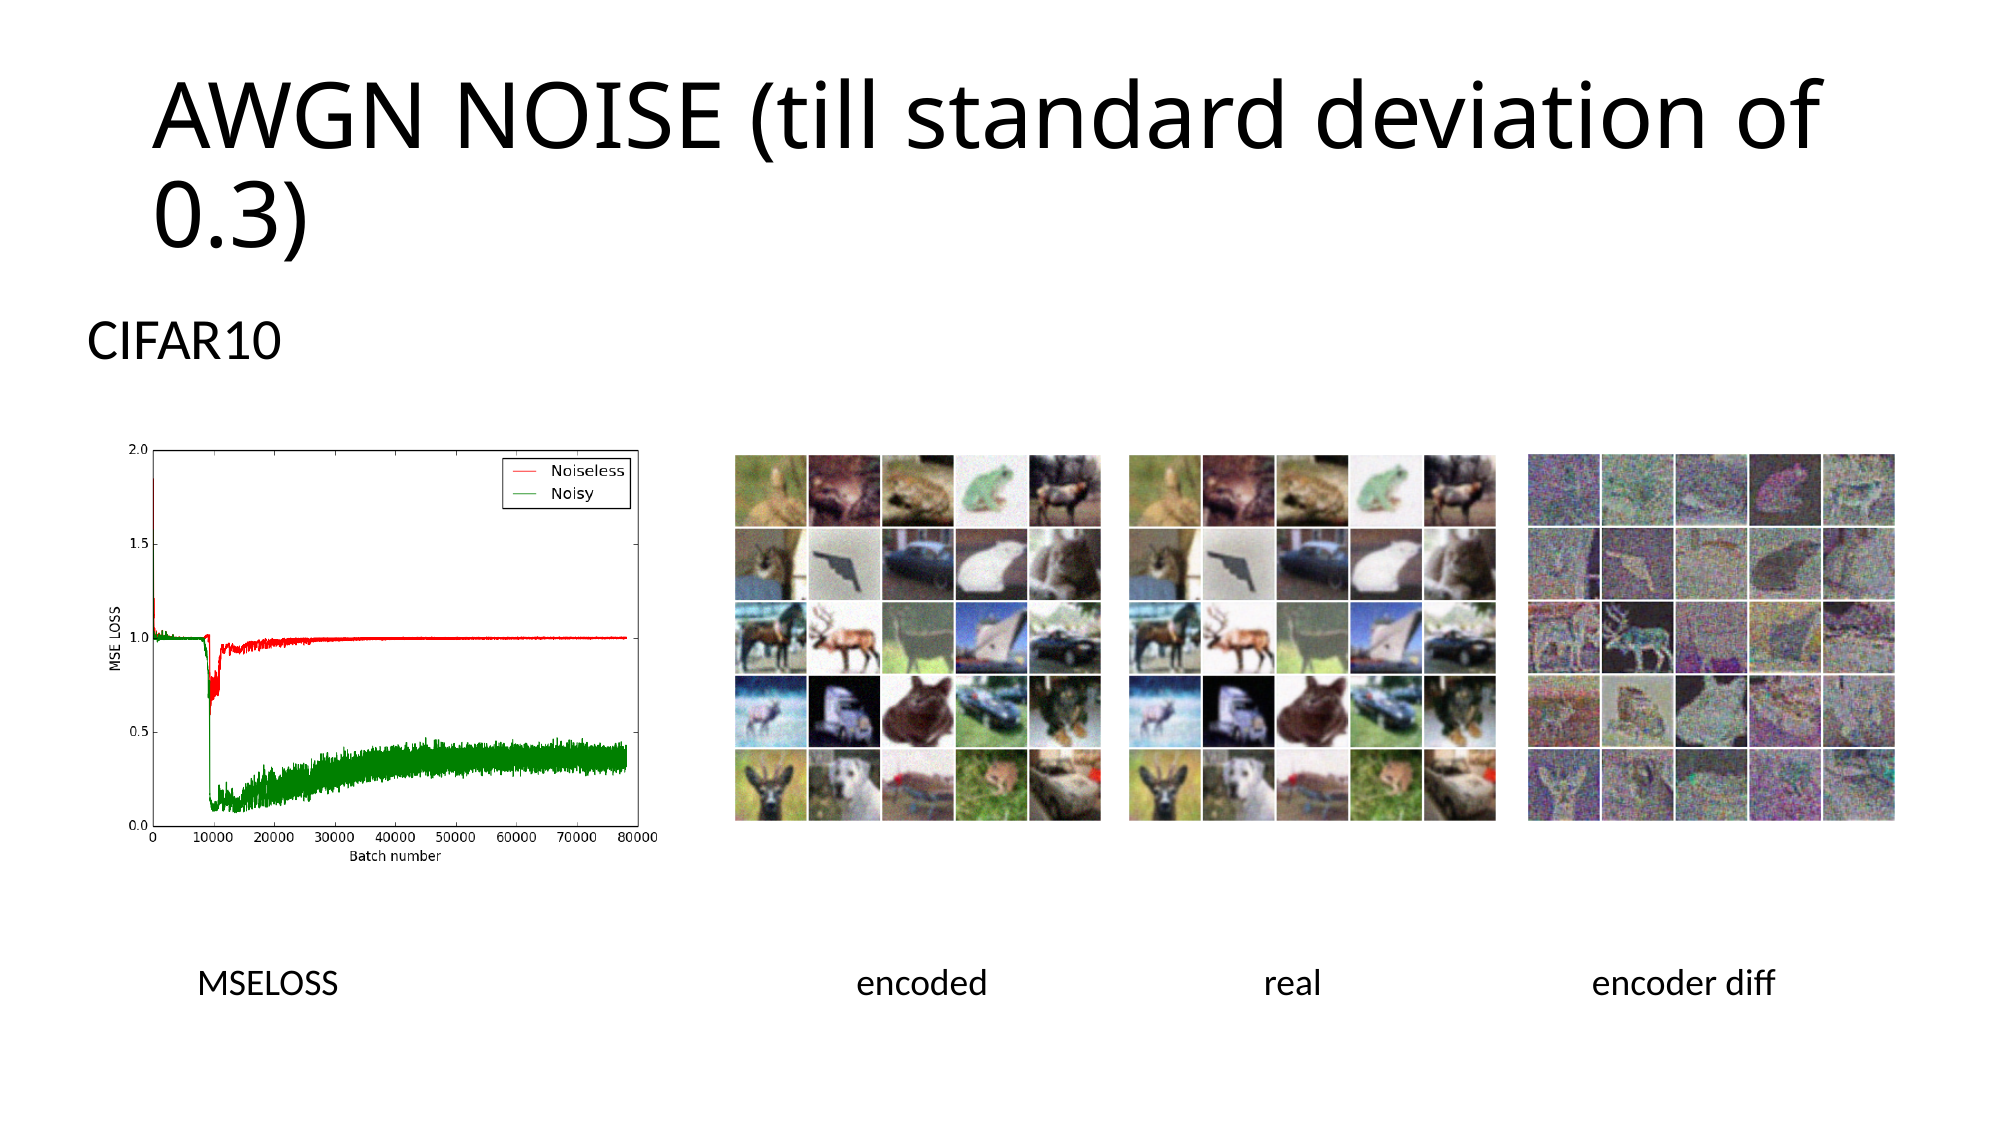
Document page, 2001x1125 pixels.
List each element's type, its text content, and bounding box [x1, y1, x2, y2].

picture [733, 453, 1103, 823]
list CIFAR10 [72, 302, 1926, 1014]
title AWGN NOISE (till standard deviation of 0.3) [137, 59, 1863, 278]
picture [1526, 452, 1897, 823]
text_box MSELOSS encoded real encoder diff [182, 950, 1879, 1011]
picture [74, 403, 700, 873]
picture [1127, 453, 1498, 823]
